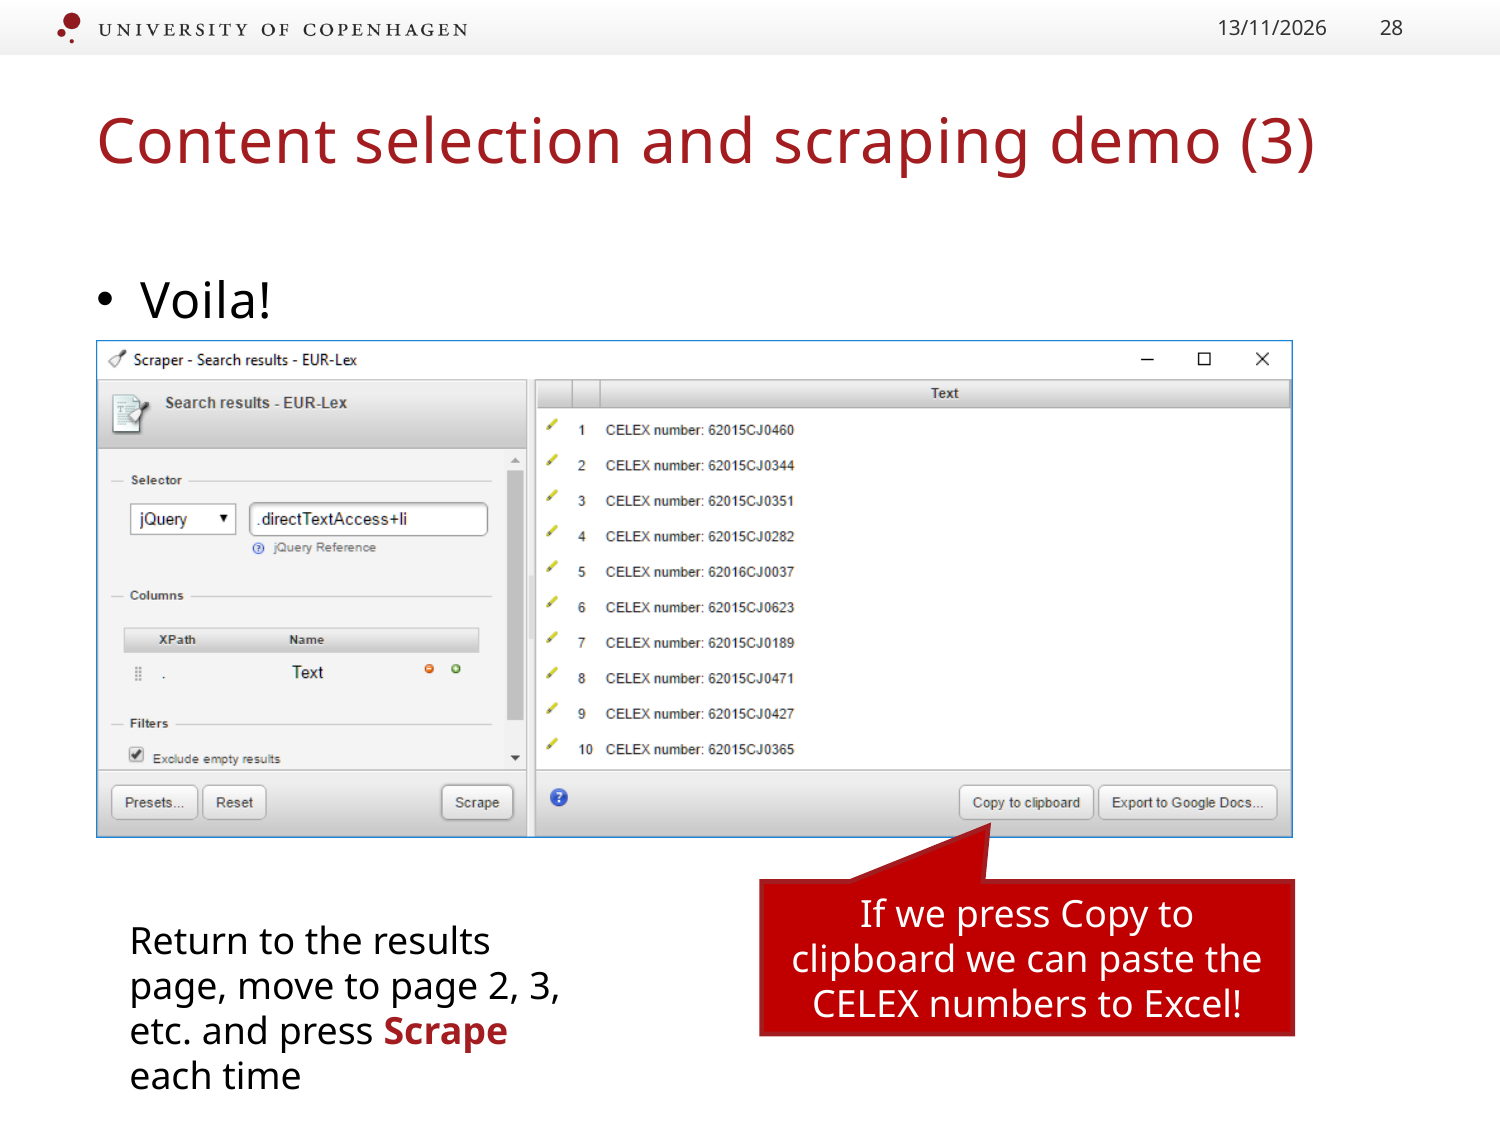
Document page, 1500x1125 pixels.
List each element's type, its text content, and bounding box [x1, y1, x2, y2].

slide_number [1193, 14, 1327, 43]
list Voila! [96, 268, 1404, 1034]
title Content selection and scraping demo (3) [96, 101, 1404, 244]
picture [92, 15, 475, 42]
slide_number 28 [1341, 14, 1404, 43]
text_box Return to the results page, move to page 2, 3, etc. and press Scrape each time [114, 910, 592, 1105]
picture [96, 340, 1293, 838]
text_box If we press Copy to clipboard we can paste the CELEX numbers to Excel! [760, 838, 1294, 1036]
